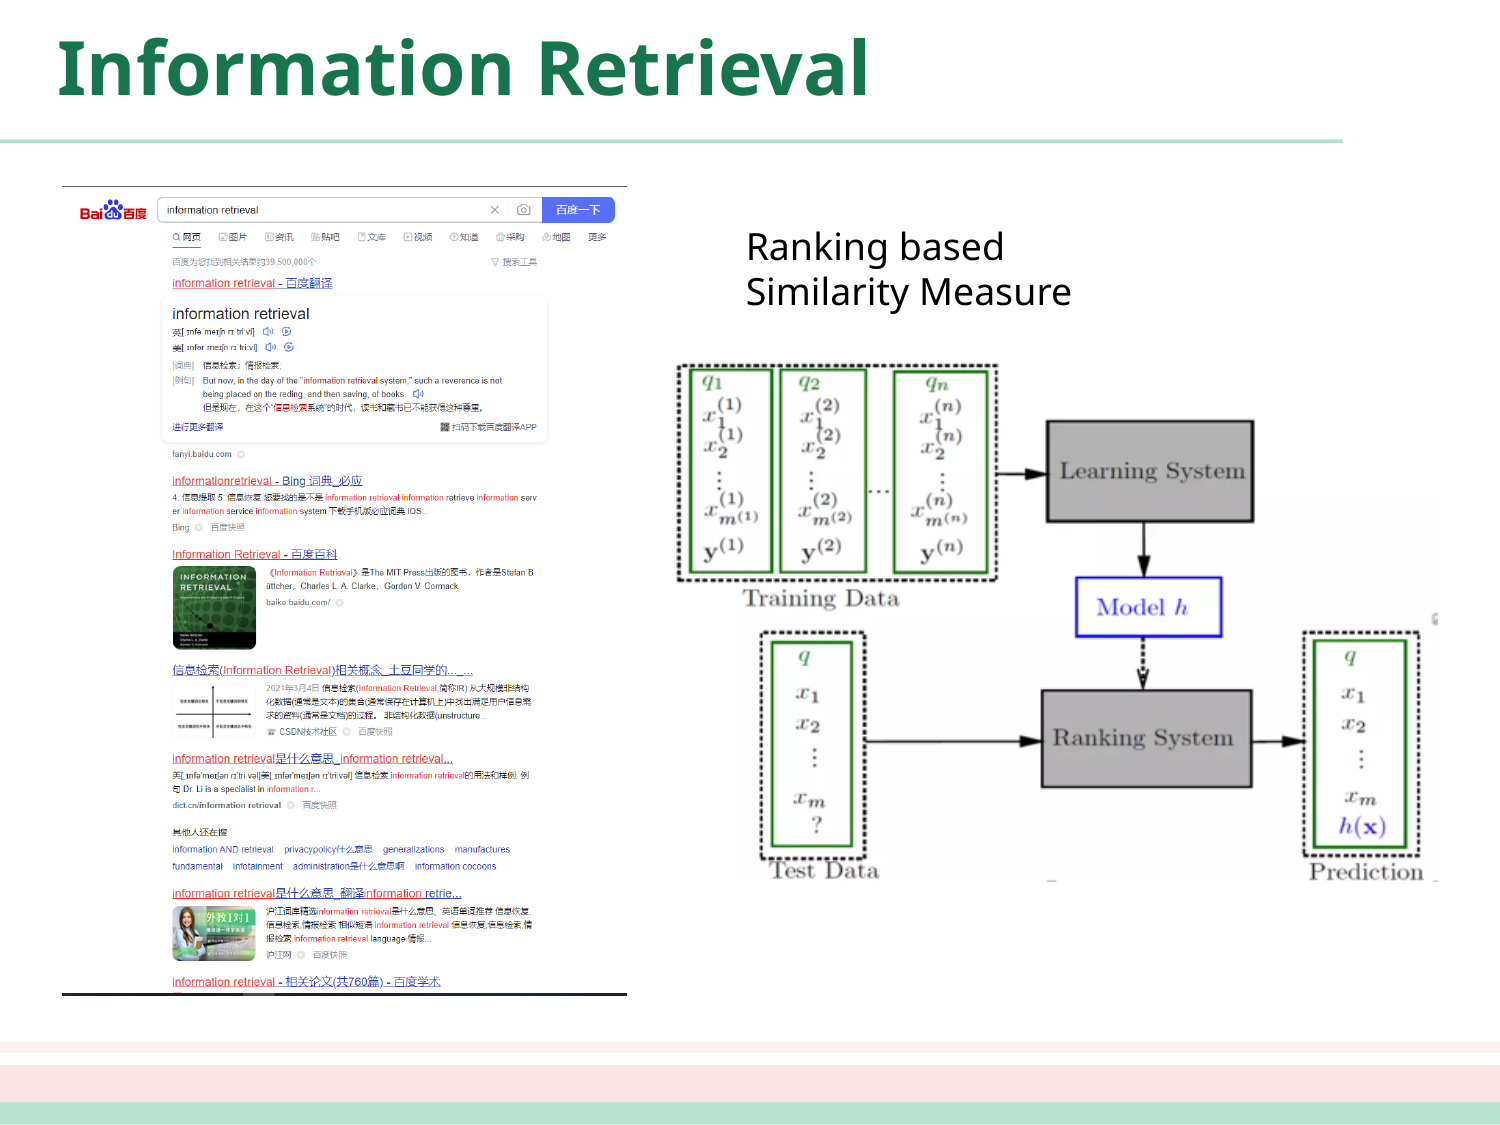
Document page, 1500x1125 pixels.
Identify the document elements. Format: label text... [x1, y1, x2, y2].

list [62, 186, 627, 996]
text_box Ranking based Similarity Measure [731, 215, 1088, 321]
picture [0, 0, 1500, 1125]
title Information Retrieval [42, 7, 1337, 135]
